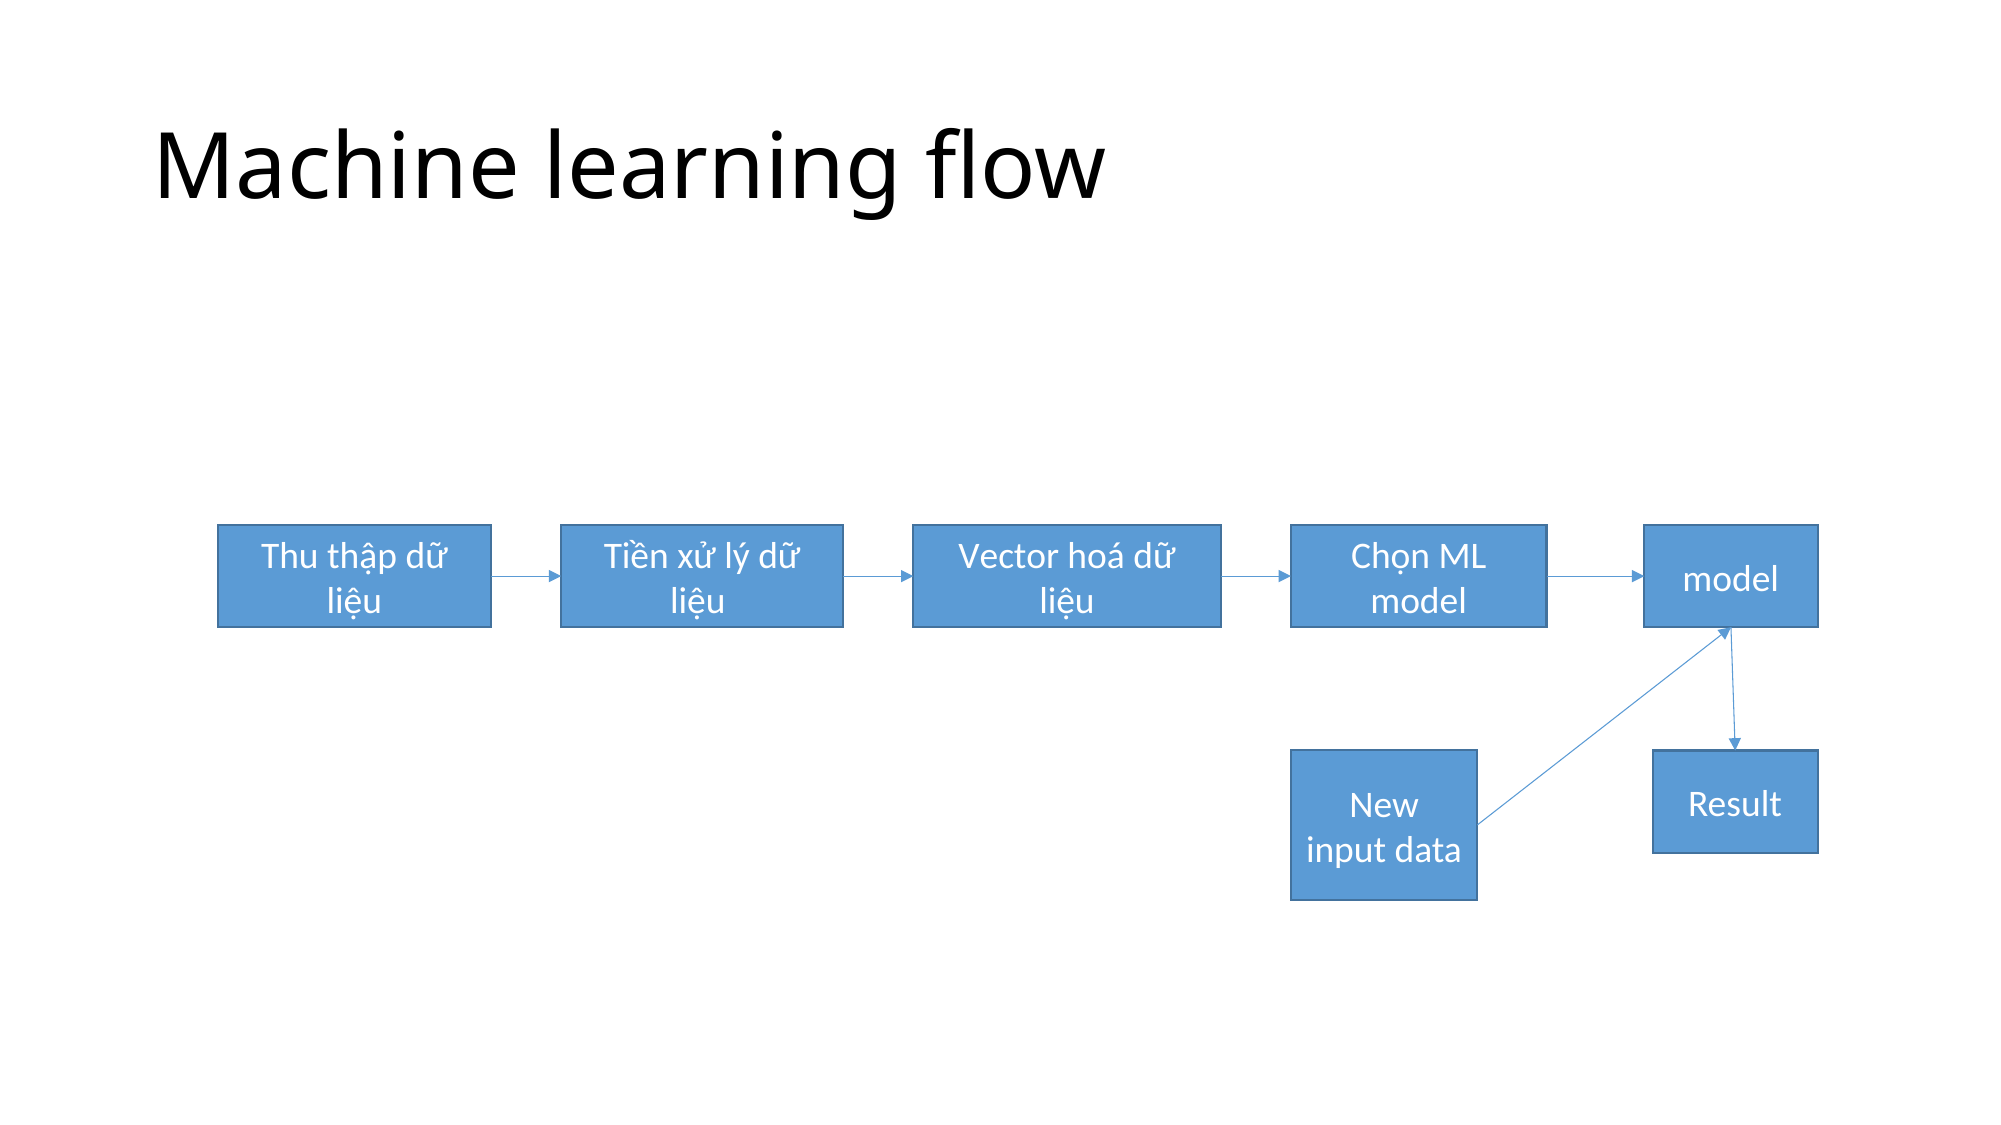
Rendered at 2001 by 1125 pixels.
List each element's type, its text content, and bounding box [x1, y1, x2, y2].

text_box Thu thập dữ liệu [217, 524, 492, 628]
text_box Tiền xử lý dữ liệu [560, 524, 844, 628]
text_box Result [1652, 749, 1819, 854]
text_box model [1643, 524, 1819, 628]
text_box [1730, 627, 1736, 751]
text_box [1477, 627, 1731, 825]
text_box Chọn ML model [1290, 524, 1548, 628]
text_box Vector hoá dữ liệu [912, 524, 1222, 628]
title Machine learning flow [137, 59, 1863, 278]
text_box New input data [1290, 749, 1478, 901]
